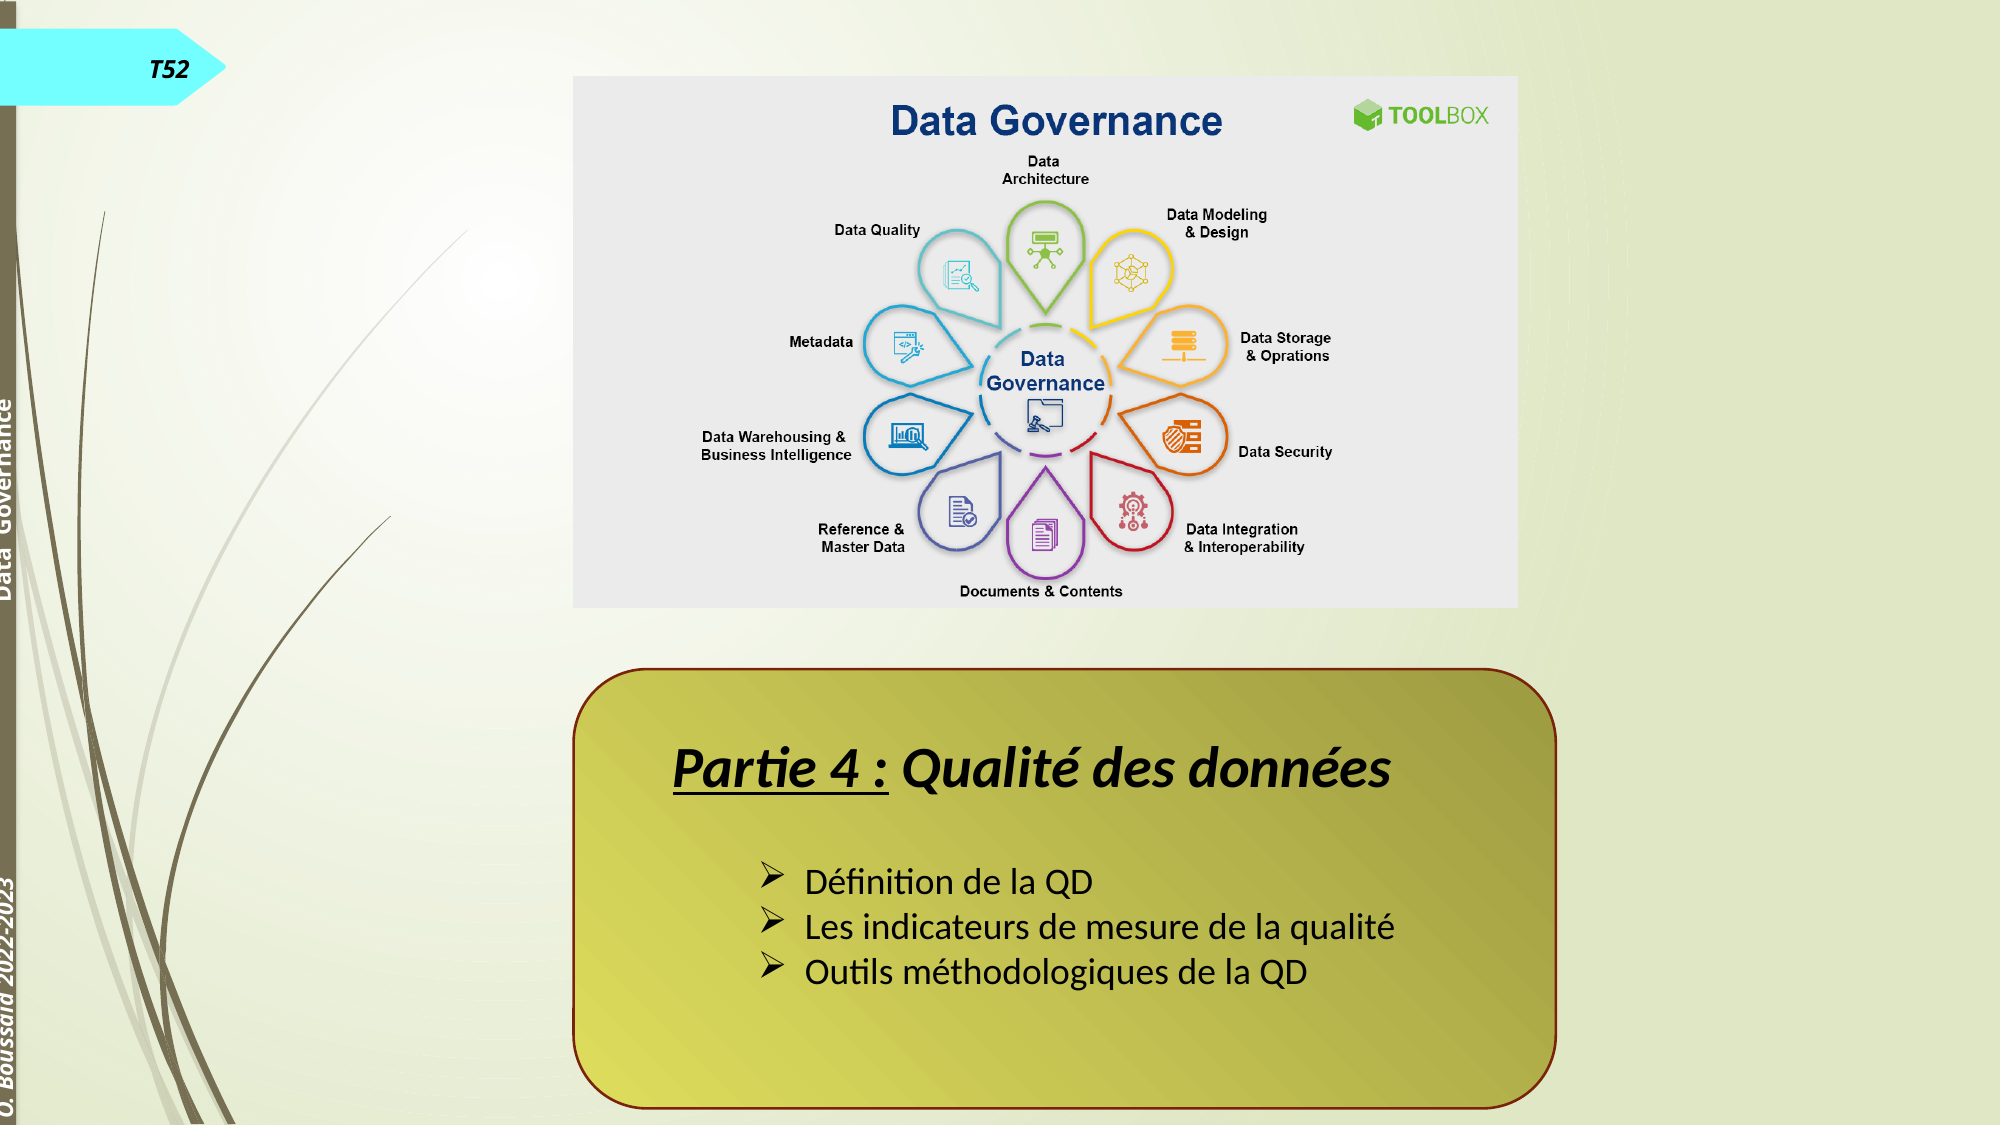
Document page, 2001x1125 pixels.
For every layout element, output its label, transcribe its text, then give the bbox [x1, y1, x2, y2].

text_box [573, 668, 1557, 1109]
slide_number T52 [105, 46, 234, 107]
picture [573, 76, 1519, 609]
footer Data Governance [0, 309, 20, 692]
